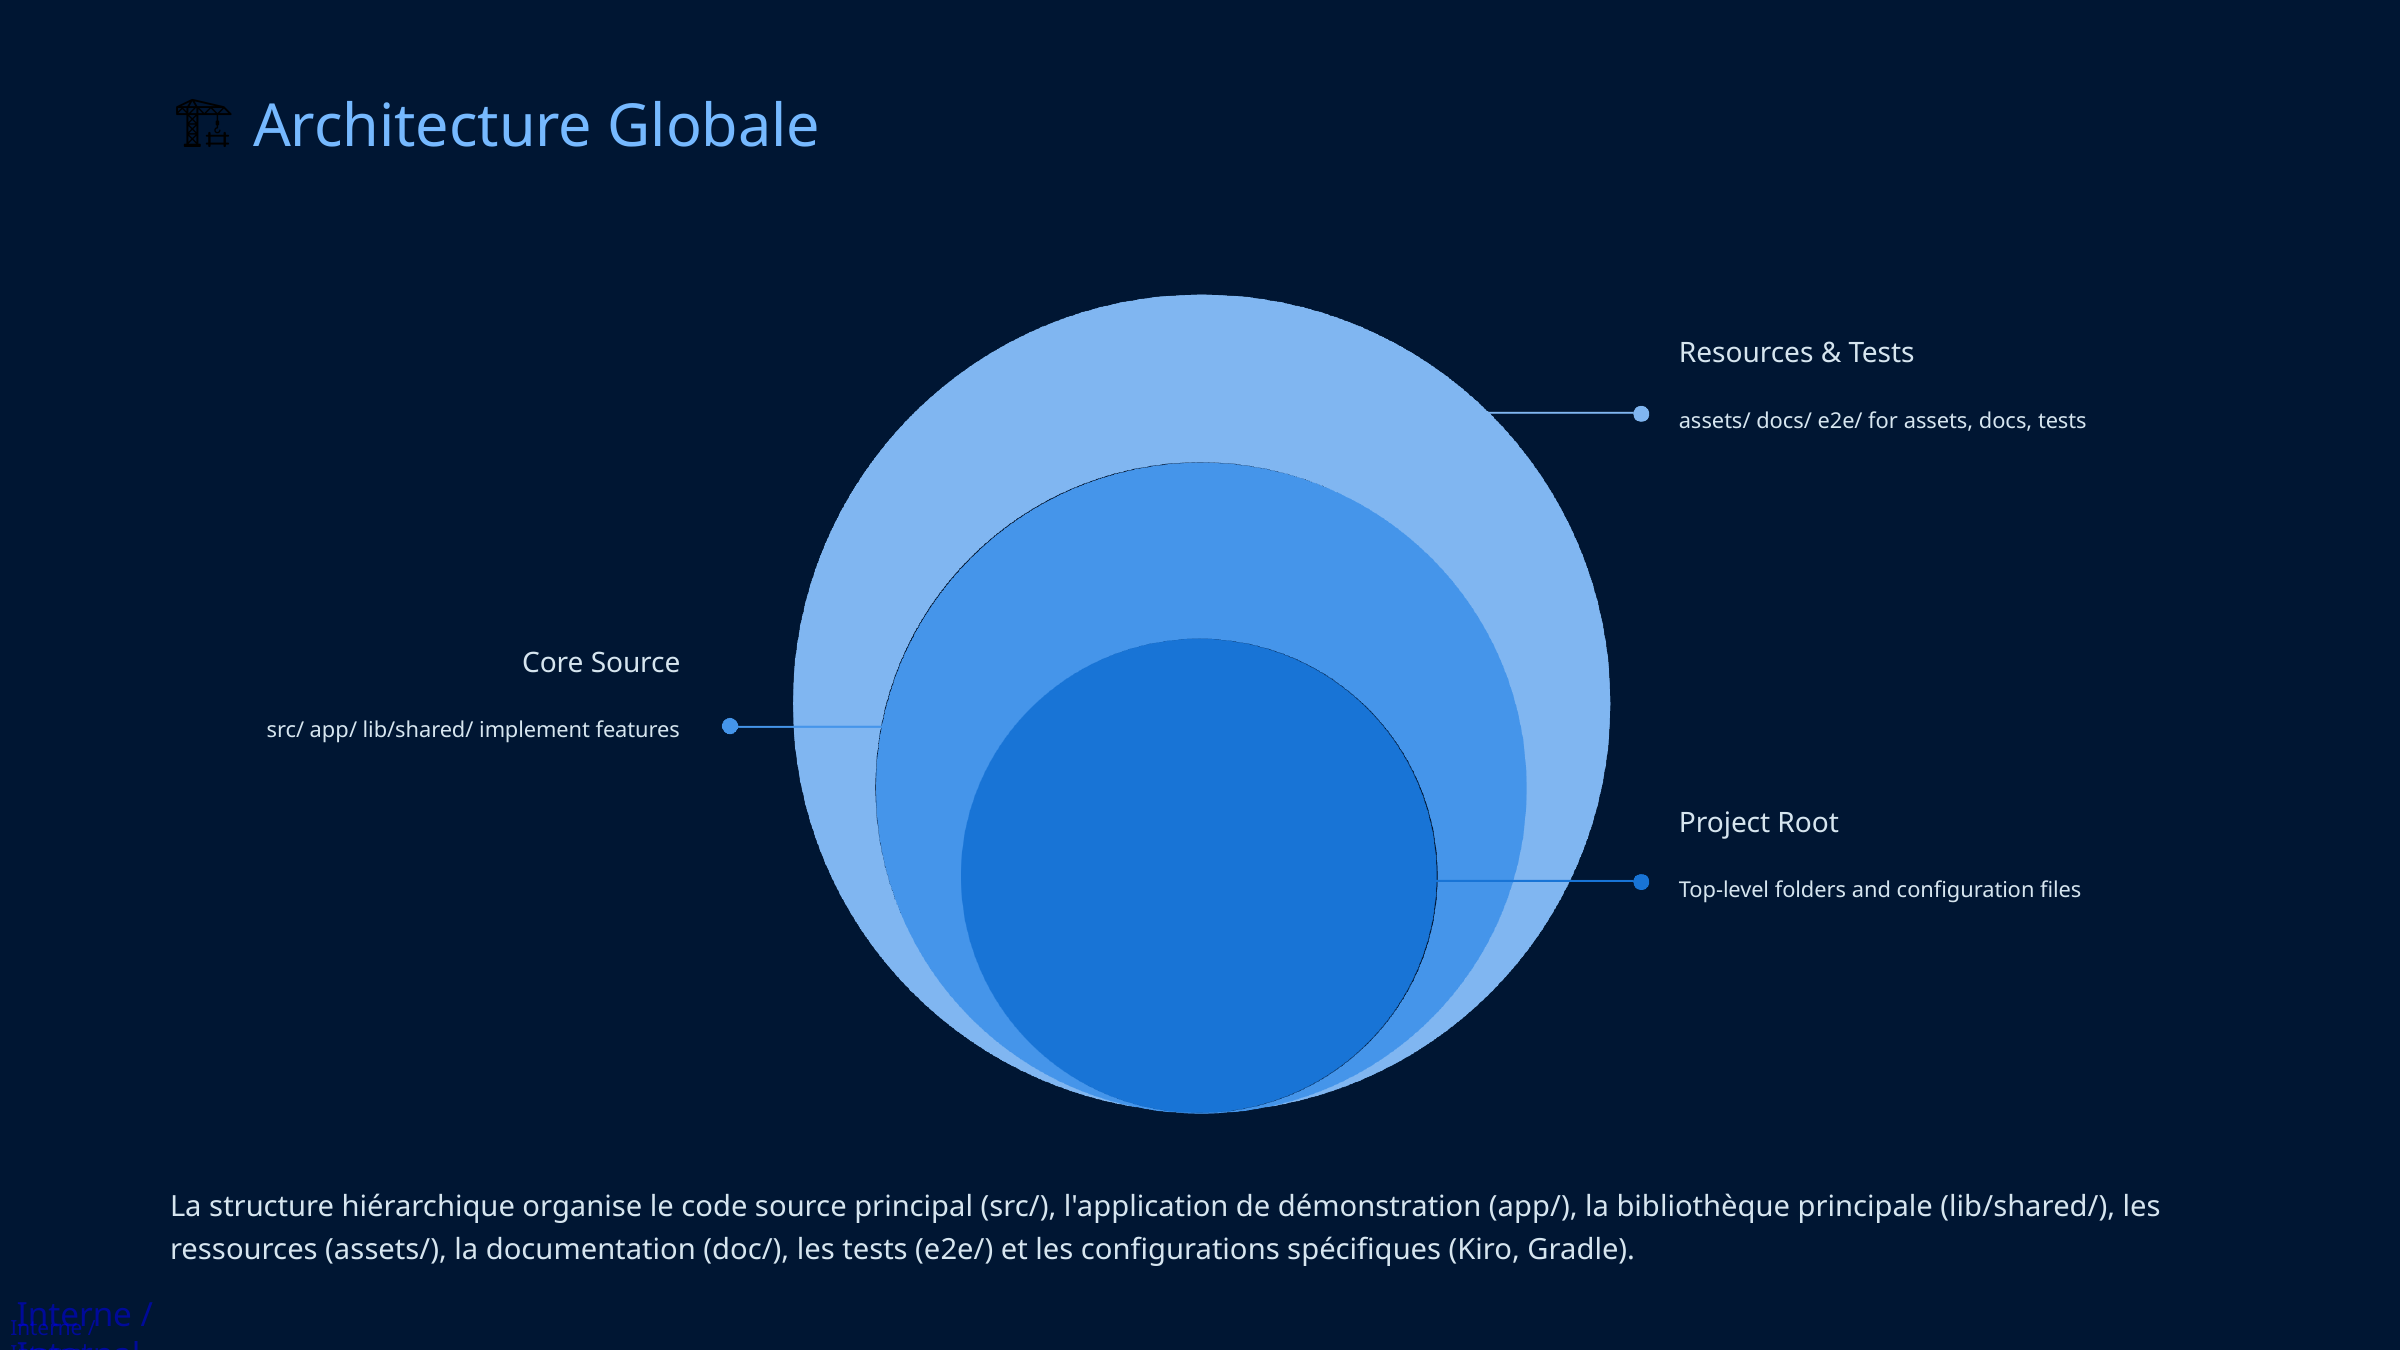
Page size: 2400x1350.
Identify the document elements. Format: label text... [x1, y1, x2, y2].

text_box La structure hiérarchique organise le code source principal (src/), l'application de démonstration (app/), la bibliothèque principale (lib/shared/), les ressources (assets/), la documentation (doc/), les tests (e2e/) et les configurations spécifiques (Kiro, Gradle). [170, 1179, 2230, 1266]
picture [169, 210, 2231, 1154]
text_box 🏗️ Architecture Globale [170, 84, 835, 163]
